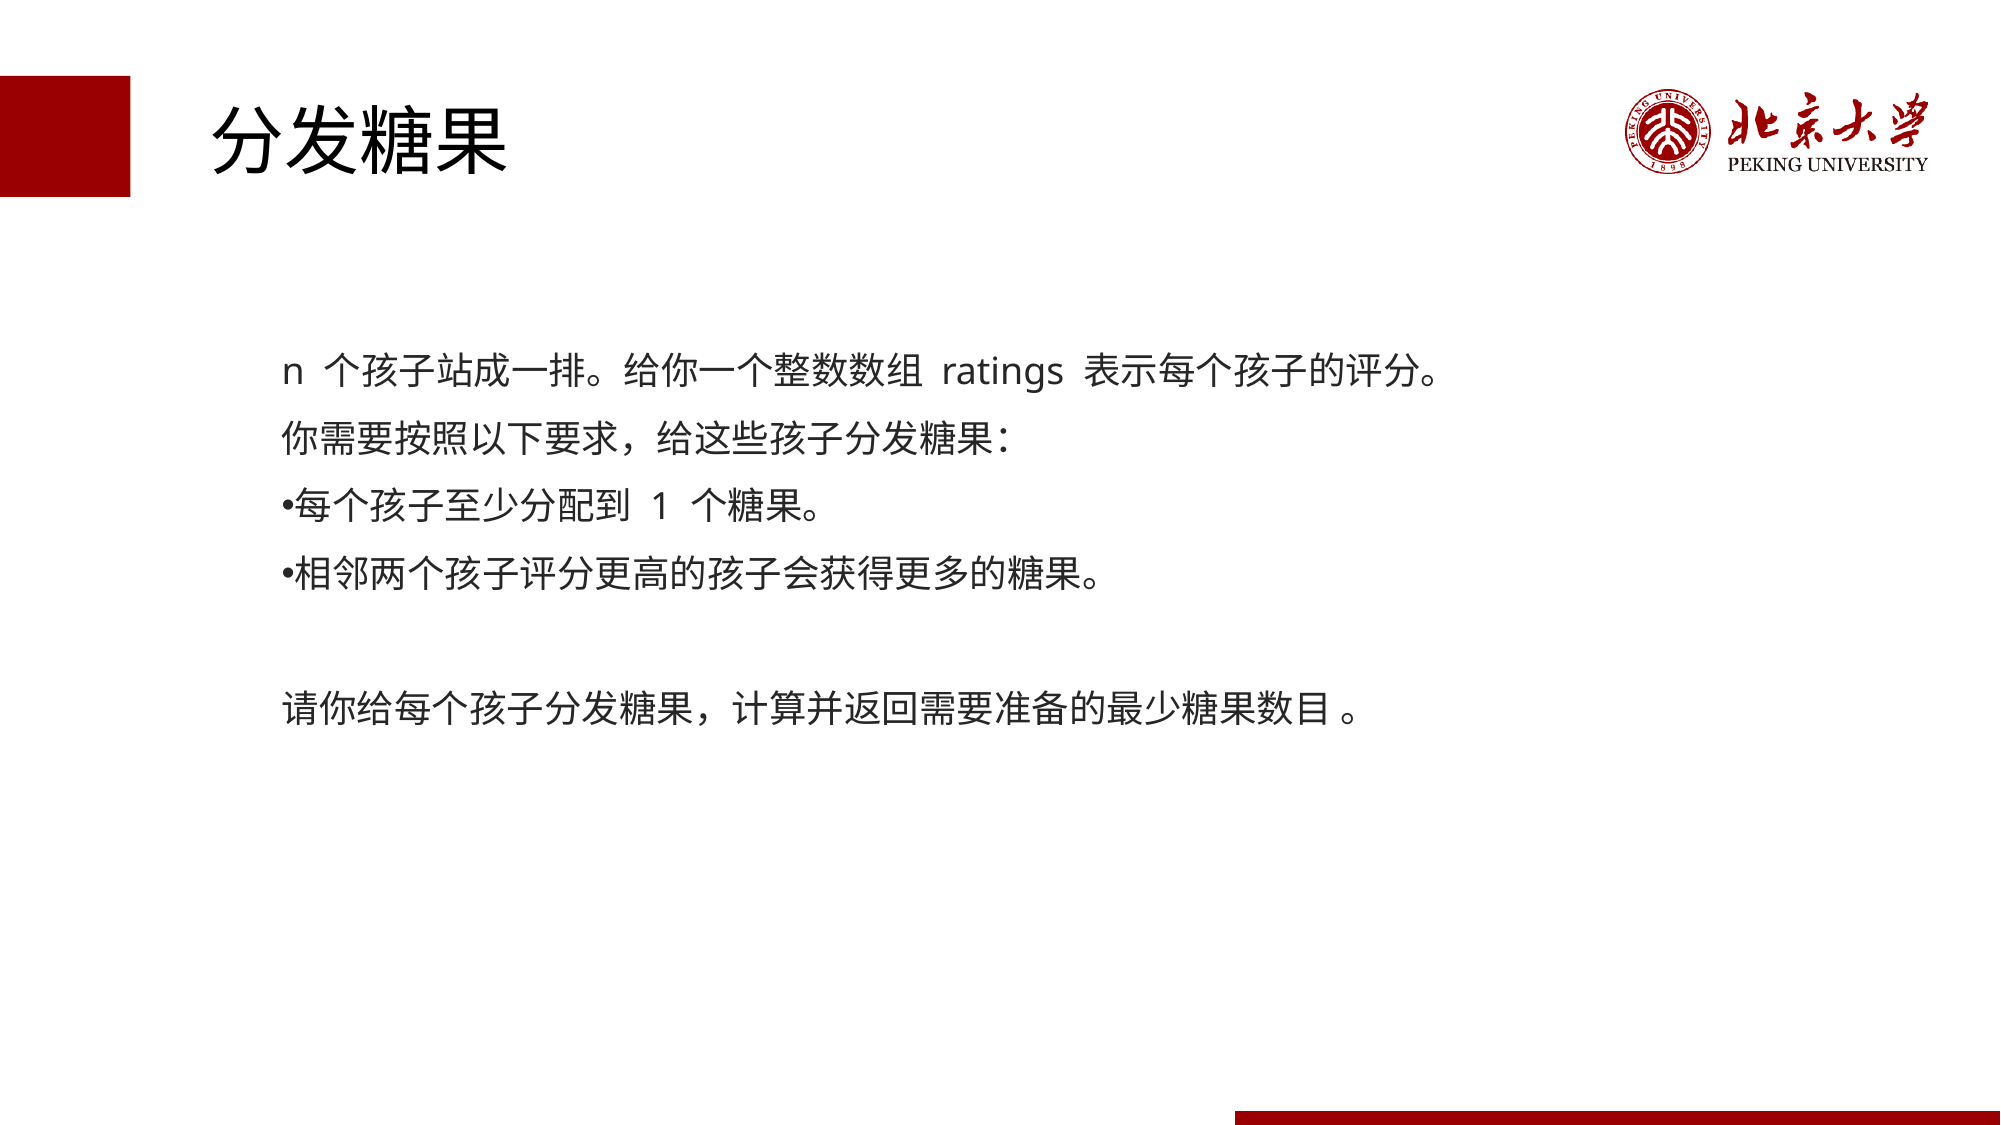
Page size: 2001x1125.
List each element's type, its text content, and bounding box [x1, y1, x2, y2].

text_box n 个孩子站成一排。给你一个整数数组 ratings 表示每个孩子的评分。 你需要按照以下要求，给这些孩子分发糖果： 每个孩子至少分配到 1 个糖果。 相邻两个孩子评分更高的孩子会获得更多的糖果。 请你给每个孩子分发糖果，计算并返回需要准备的最少糖果数目 。 [266, 317, 1760, 873]
picture [1625, 89, 1928, 174]
text_box [0, 75, 131, 197]
text_box [1235, 1111, 2000, 1125]
text_box 分发糖果 [194, 86, 573, 192]
